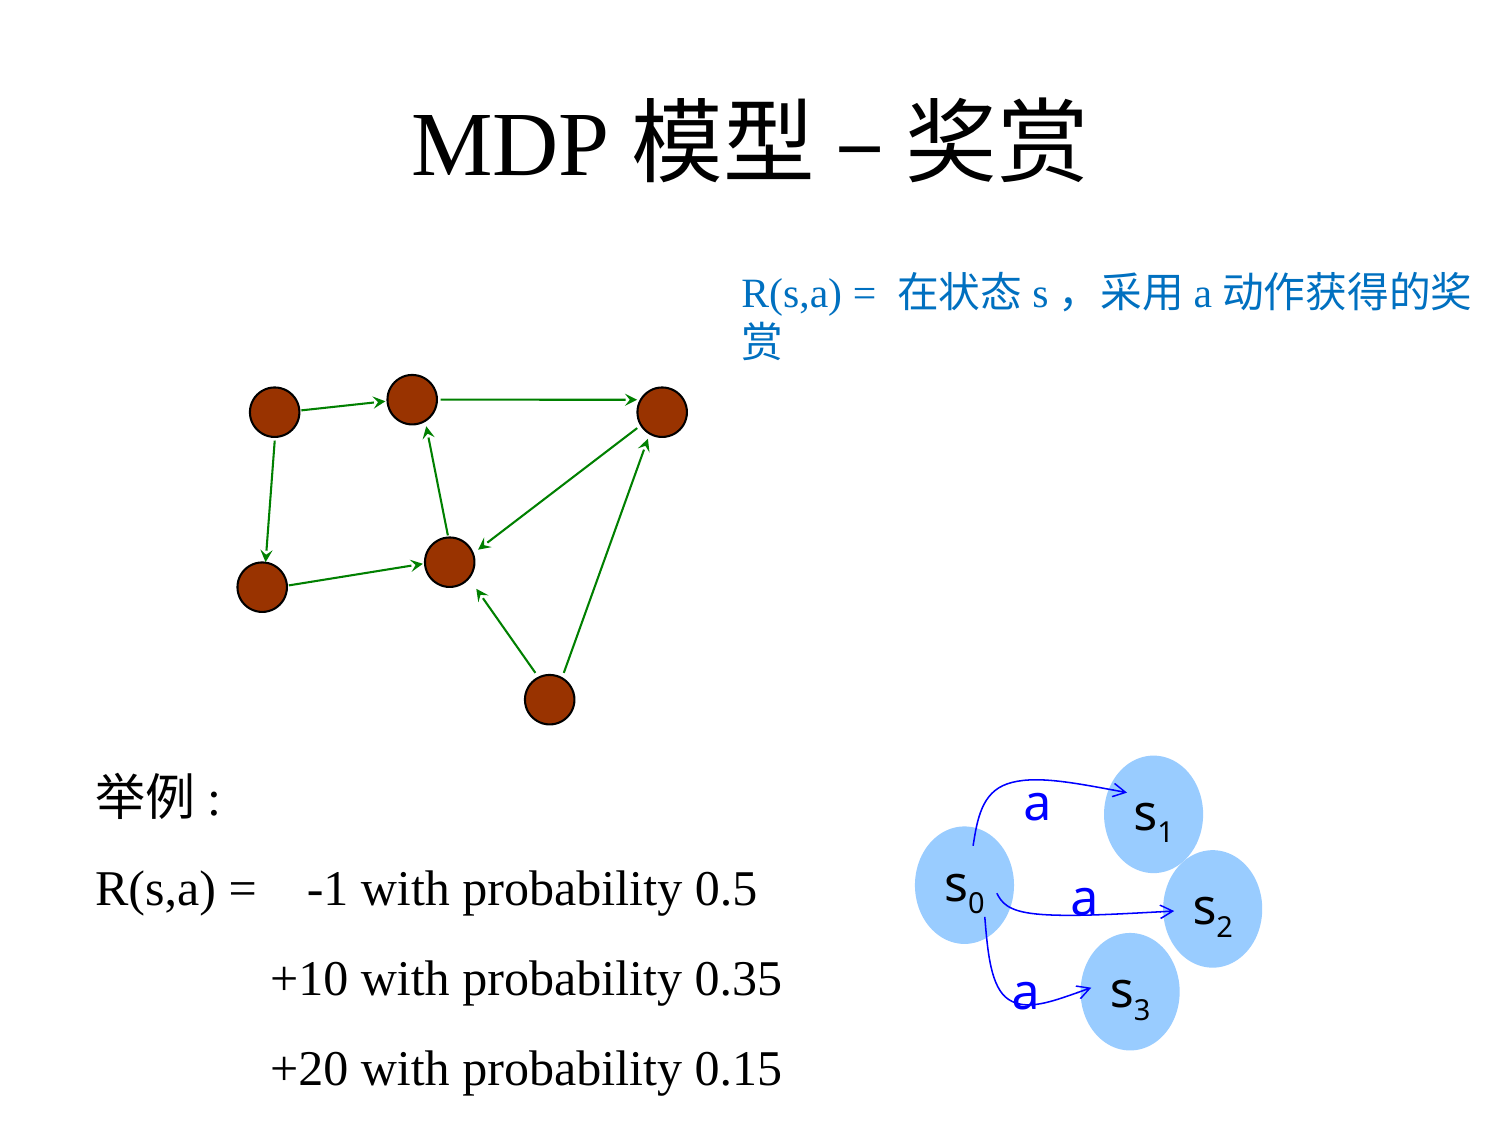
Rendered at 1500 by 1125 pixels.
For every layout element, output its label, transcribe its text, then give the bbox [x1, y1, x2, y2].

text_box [925, 762, 1252, 1032]
text_box 举例: R(s,a) = -1 with probability 0.5 +10 with probability 0.35 +20 with probability 0.15 [80, 728, 1036, 1104]
text_box [260, 549, 273, 563]
text_box [424, 537, 475, 587]
text_box [476, 588, 489, 603]
text_box [524, 674, 575, 725]
text_box [422, 426, 435, 440]
text_box [637, 438, 650, 453]
text_box [478, 537, 492, 550]
text_box R(s,a) = 在状态s，采用a动作获得的奖赏 [726, 258, 1495, 374]
text_box [237, 562, 287, 612]
title MDP模型 – 奖赏 [75, 45, 1425, 233]
text_box [637, 387, 687, 437]
text_box [409, 559, 423, 572]
text_box [372, 396, 386, 409]
text_box [249, 387, 300, 437]
text_box [387, 374, 437, 425]
text_box [624, 393, 638, 406]
